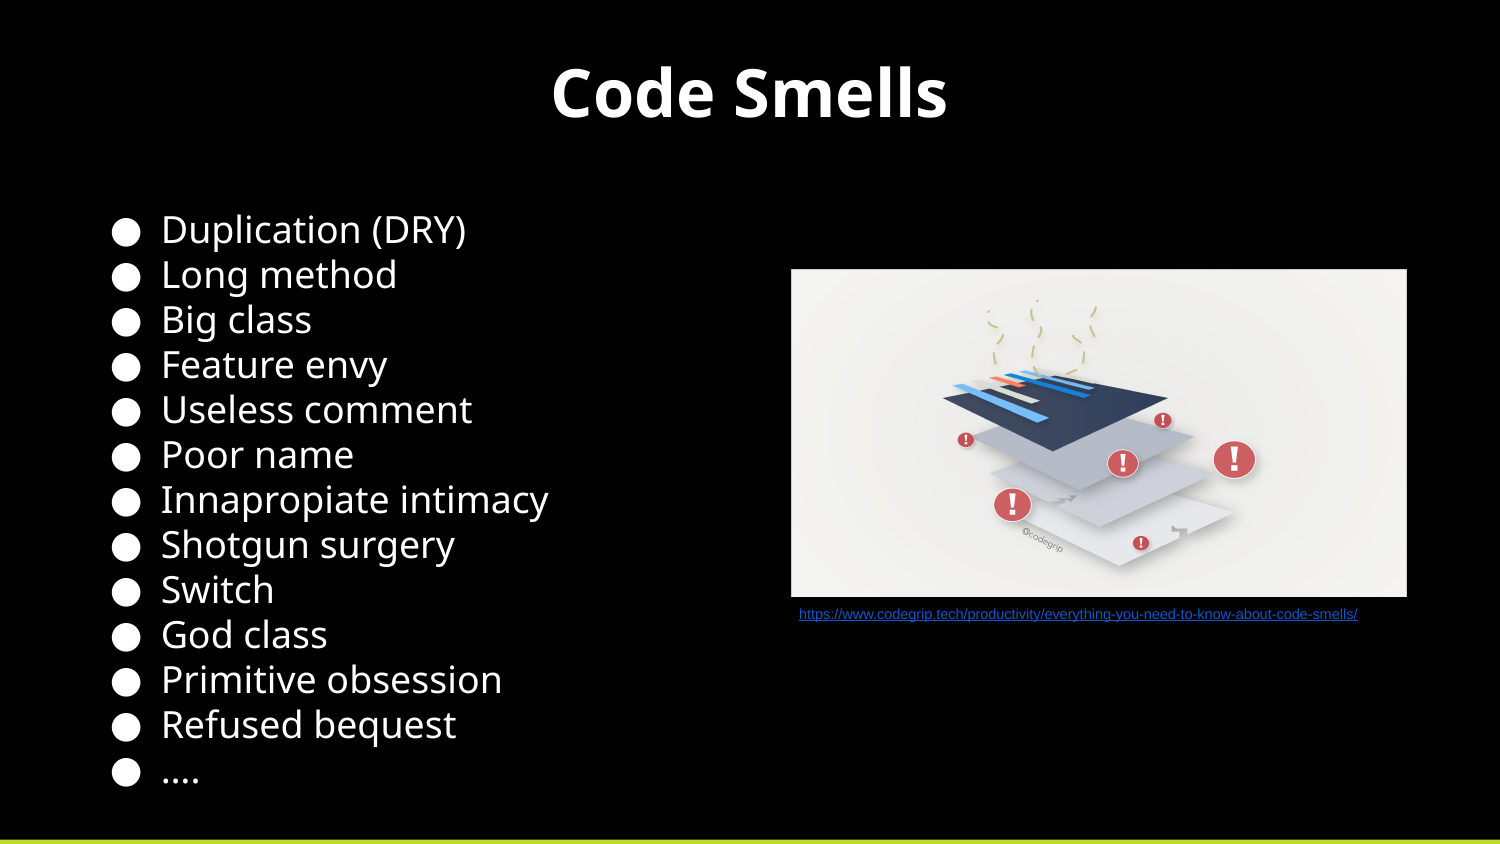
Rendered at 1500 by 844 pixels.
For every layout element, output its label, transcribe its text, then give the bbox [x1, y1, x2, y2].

text_box https://www.codegrip.tech/productivity/everything-you-need-to-know-about-code-smells/ [784, 597, 1373, 630]
text_box Duplication (DRY) Long method Big class Feature envy Useless comment Poor name Innapropiate intimacy Shotgun surgery Switch God class Primitive obsession Refused bequest …. [70, 190, 658, 754]
text_box [0, 839, 1500, 844]
text_box Code Smells [0, 35, 1500, 127]
picture [791, 269, 1407, 598]
